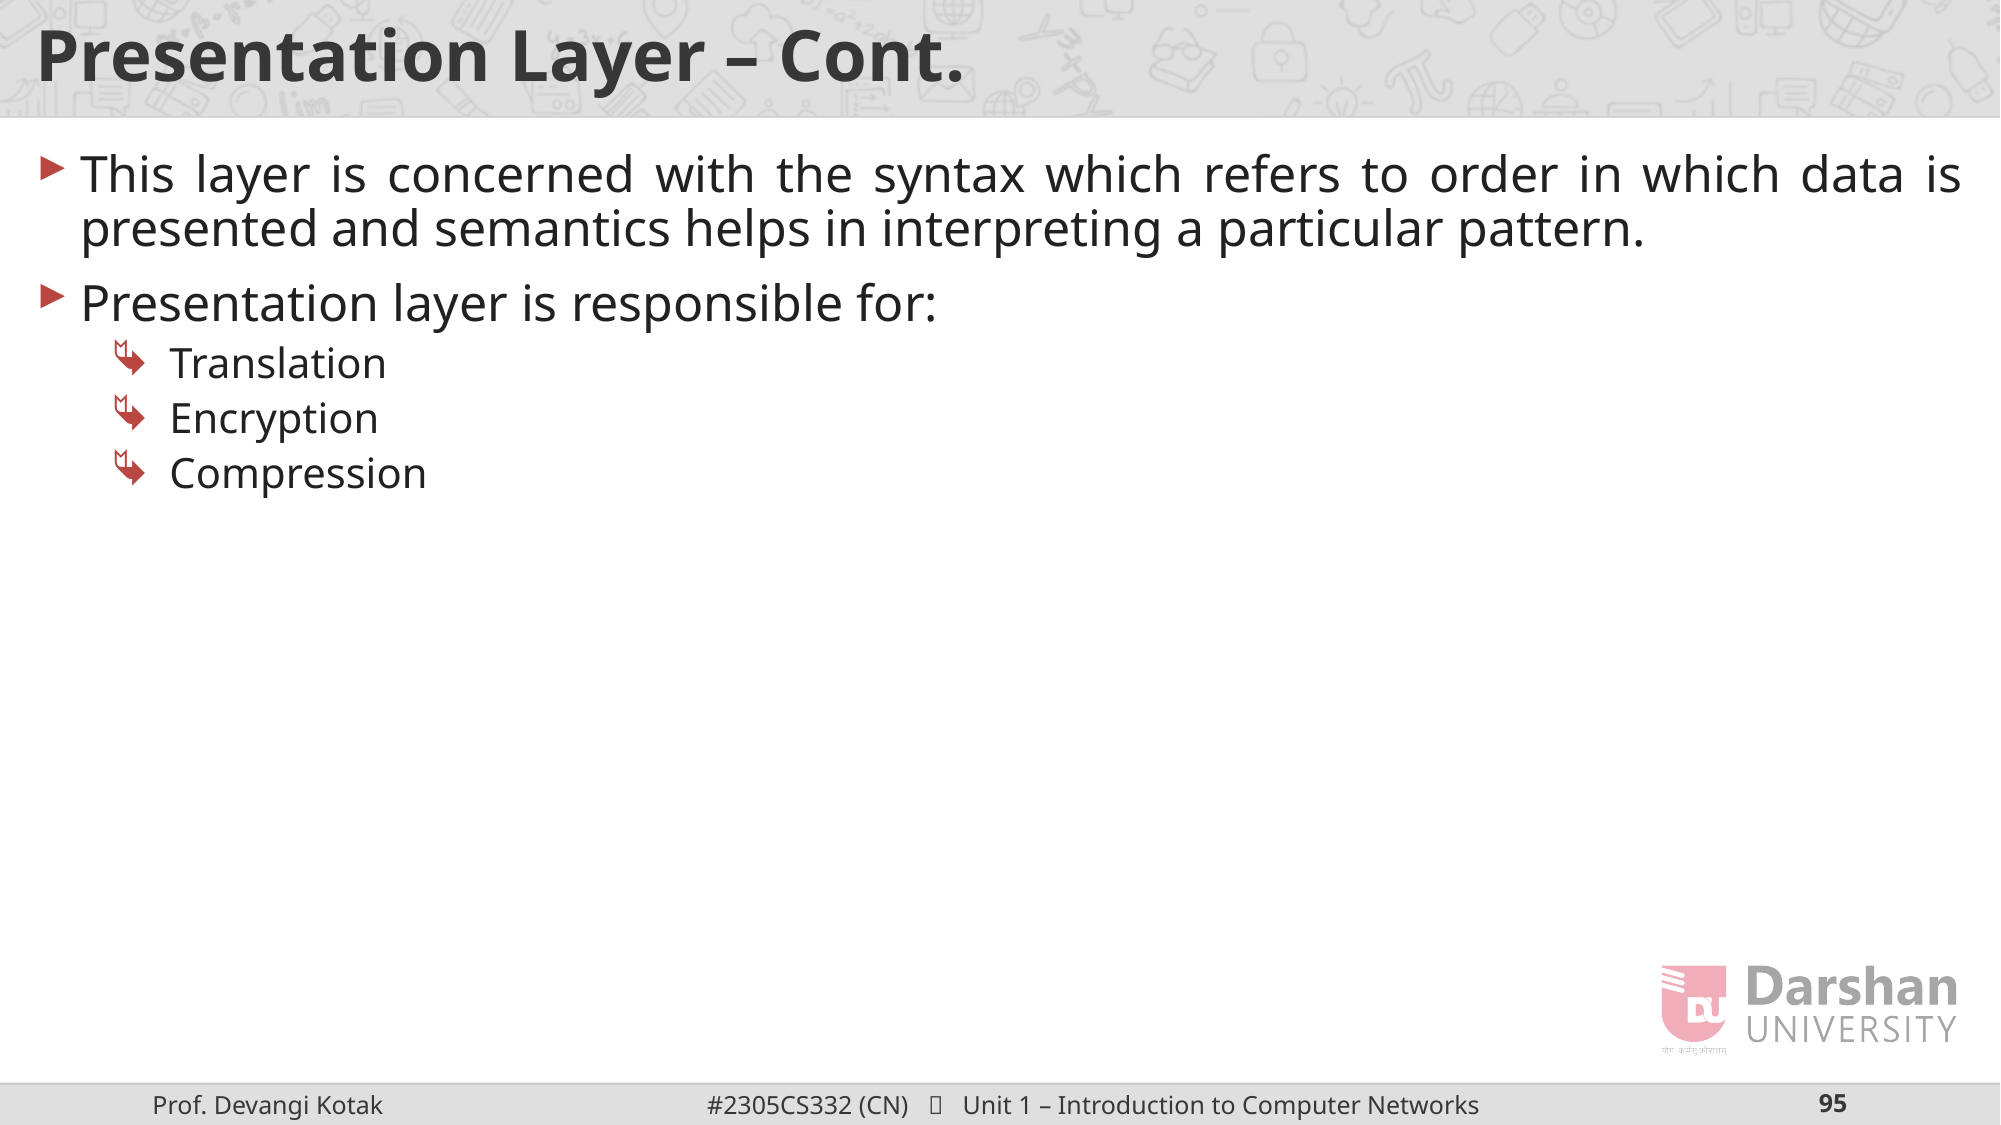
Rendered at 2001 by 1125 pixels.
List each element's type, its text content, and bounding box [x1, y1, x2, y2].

list This layer is concerned with the syntax which refers to order in which data is presented and semantics helps in interpreting a particular pattern. Presentation layer is responsible for: Translation Encryption Compression [21, 141, 1979, 1059]
title Presentation Layer – Cont. [0, 0, 2000, 117]
